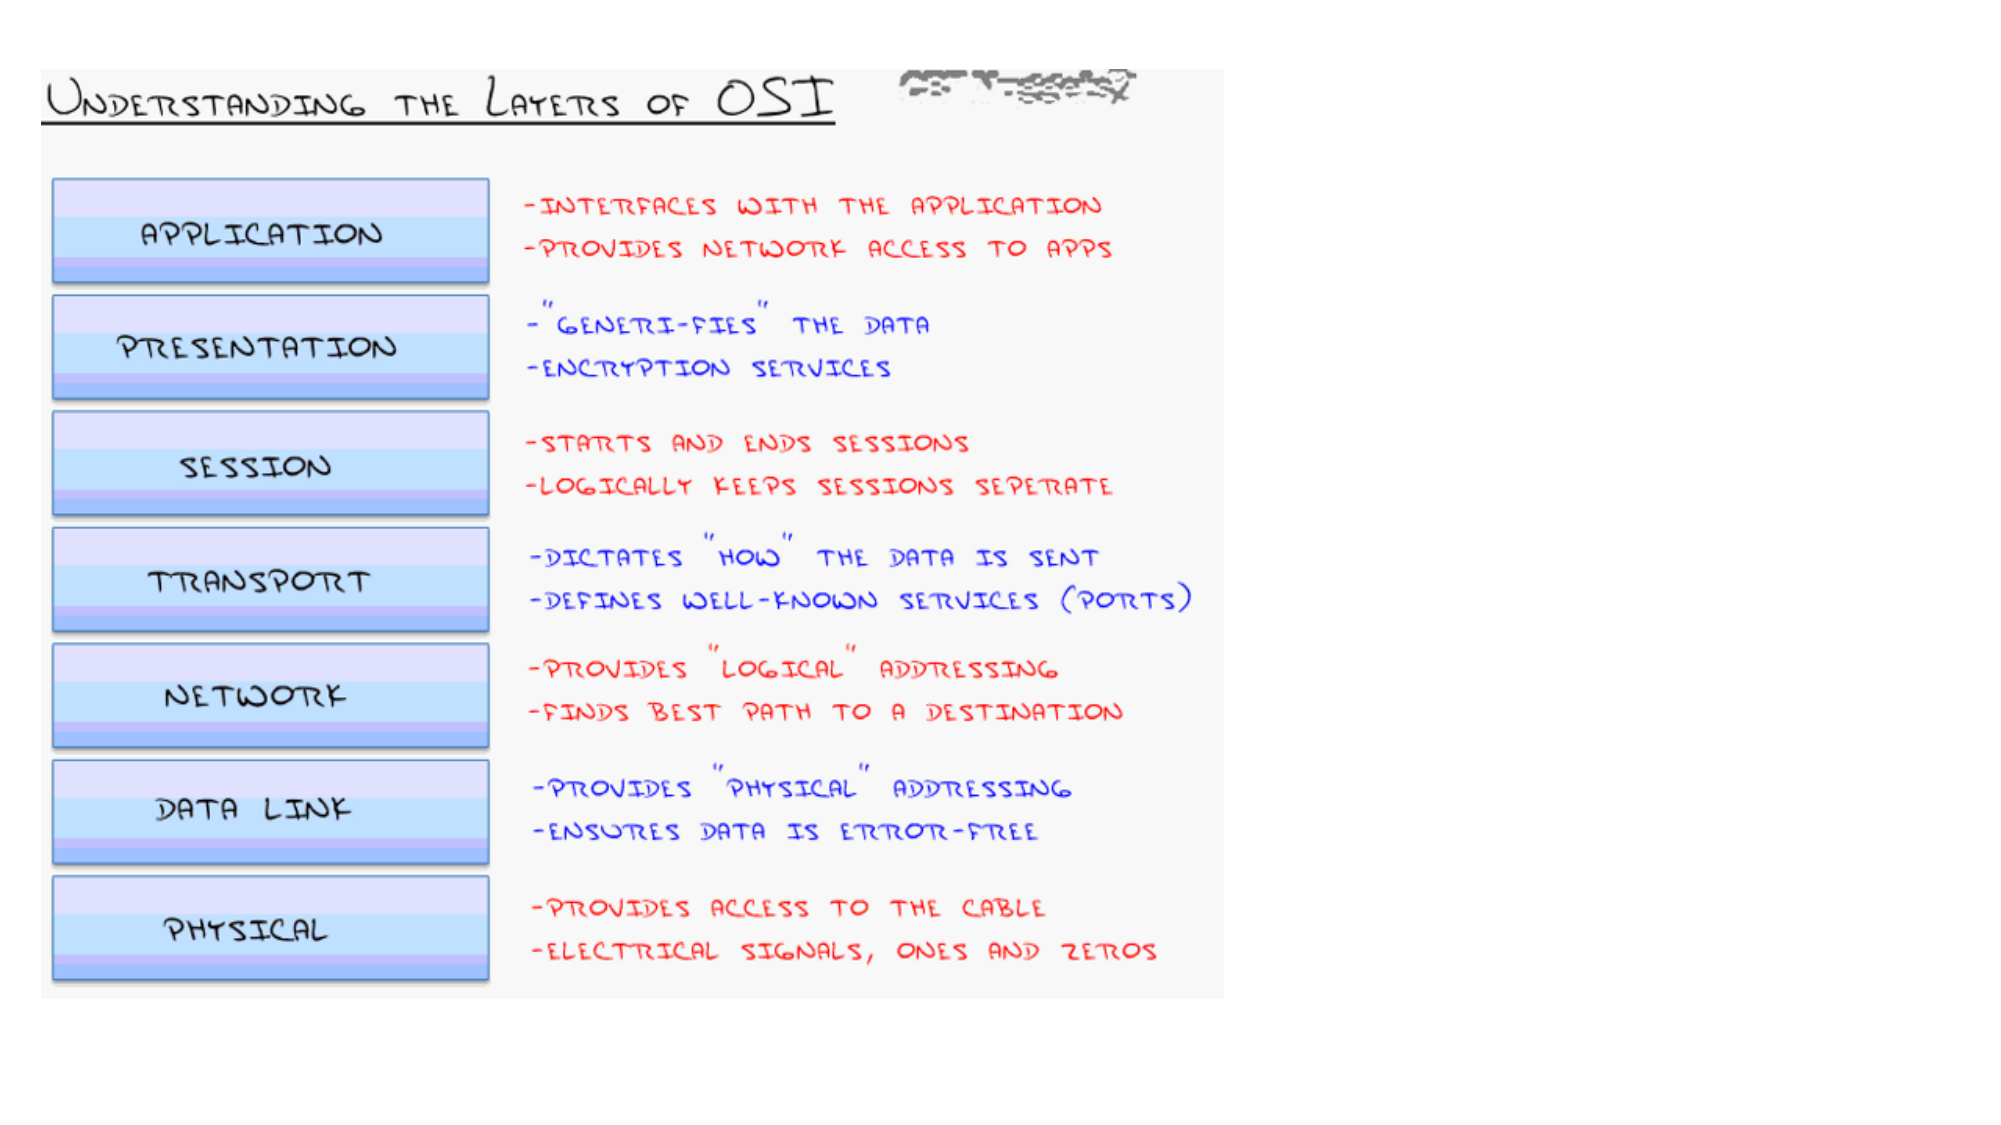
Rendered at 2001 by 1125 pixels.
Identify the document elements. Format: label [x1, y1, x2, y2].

picture [41, 69, 1224, 1000]
